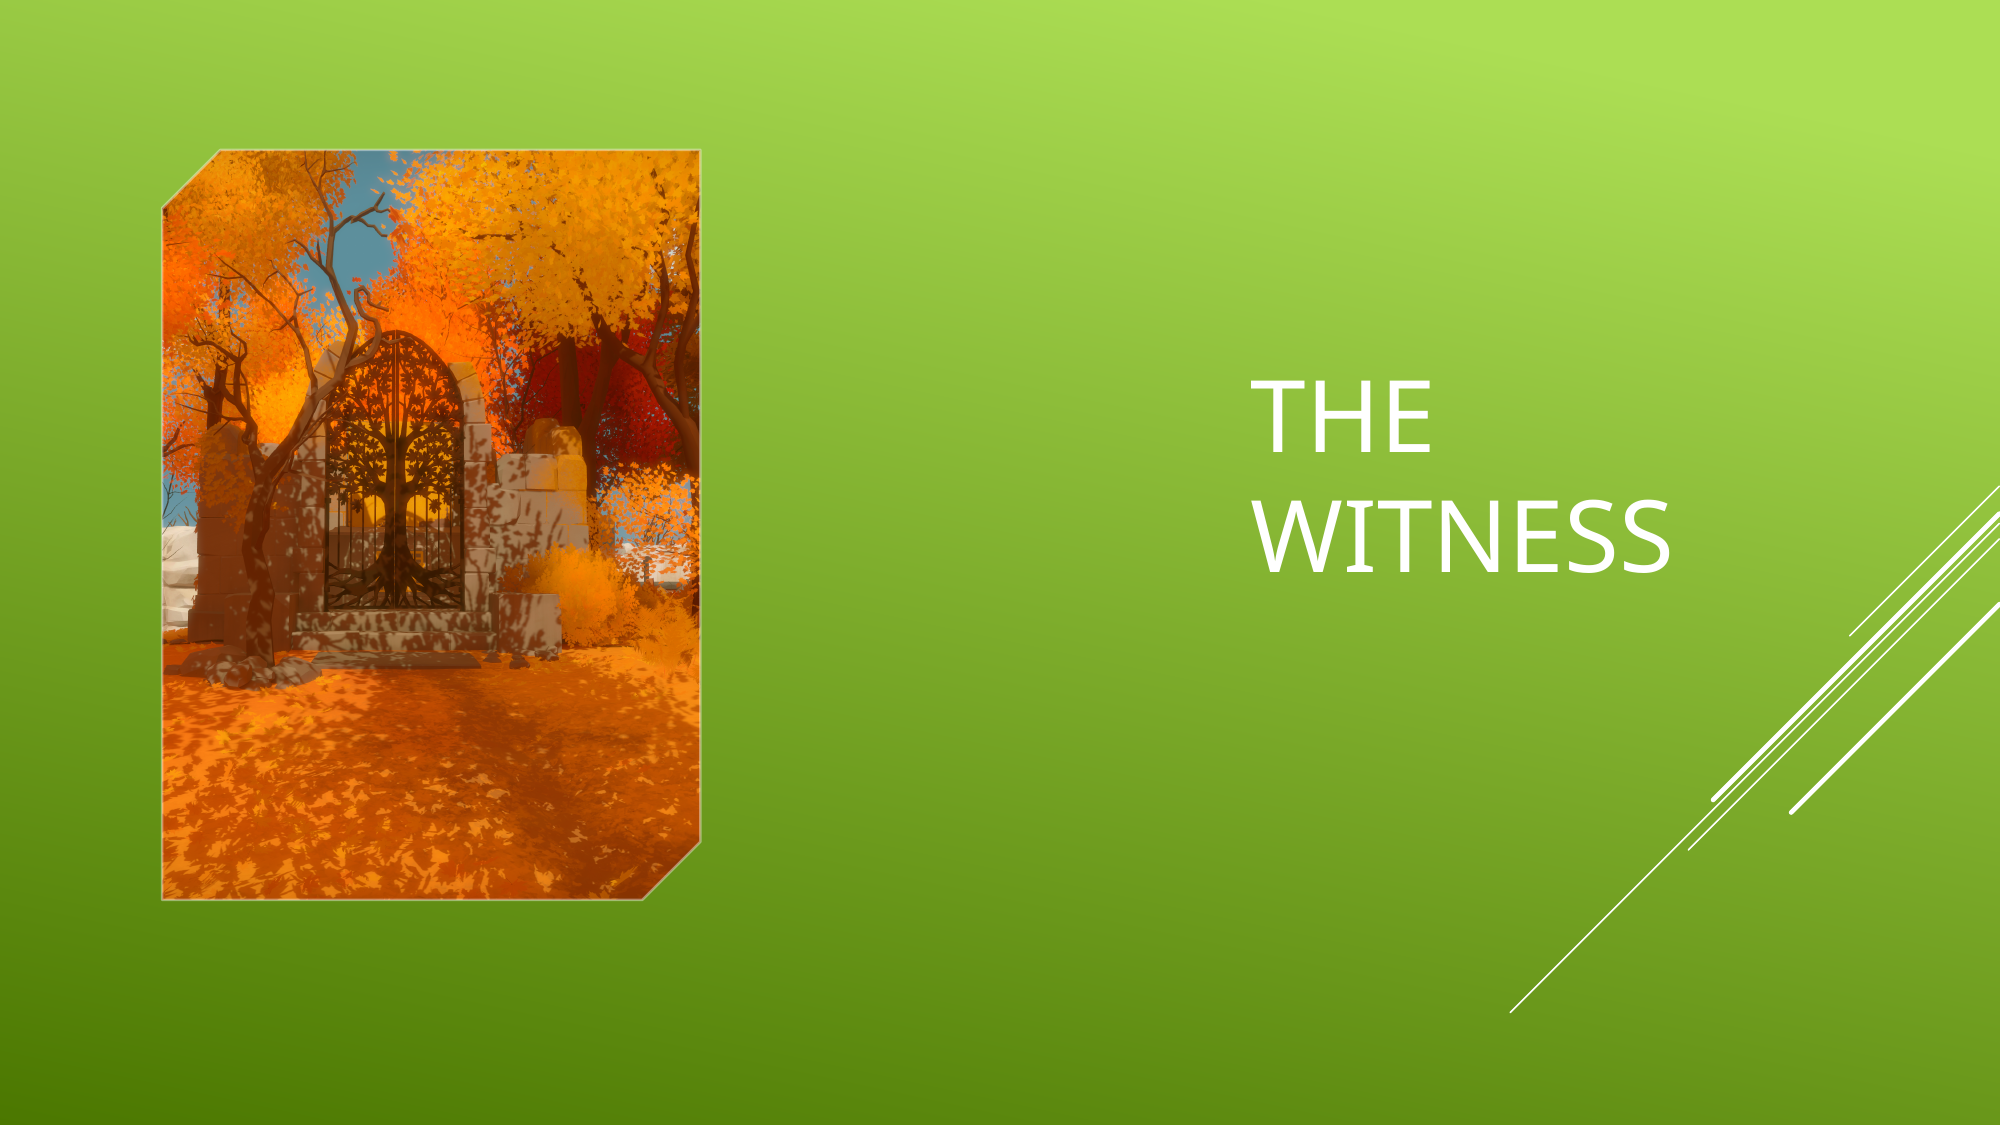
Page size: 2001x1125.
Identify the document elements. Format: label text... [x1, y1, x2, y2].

title The witness [1235, 103, 1888, 600]
picture [161, 149, 701, 901]
